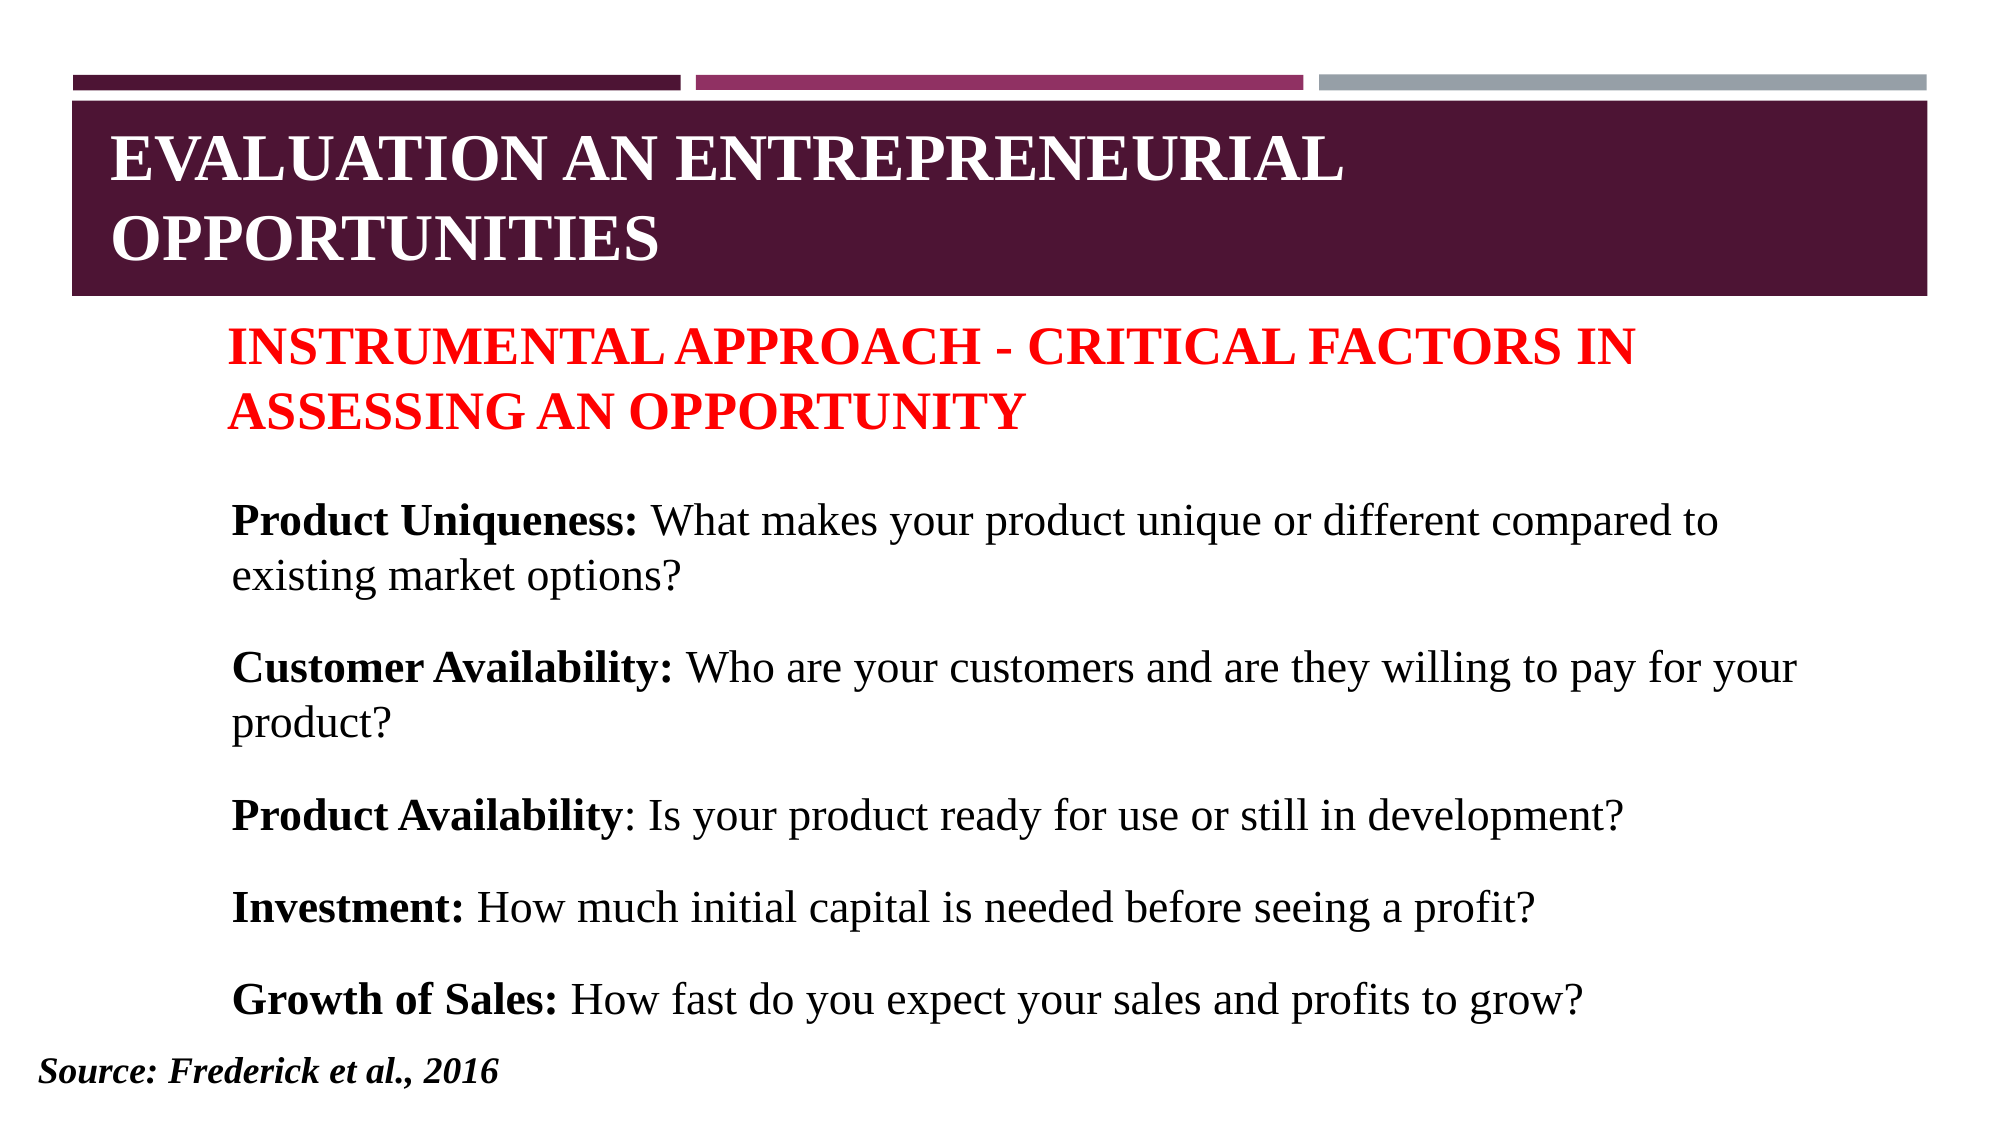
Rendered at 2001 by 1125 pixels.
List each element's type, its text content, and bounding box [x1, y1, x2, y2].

text_box INSTRUMENTAL APPROACH - CRITICAL FACTORS IN ASSESSING AN OPPORTUNITY [213, 295, 1862, 462]
text_box Source: Frederick et al., 2016 [22, 1038, 521, 1099]
title EVALUATION AN ENTREPRENEURIAL OPPORTUNITIES [95, 115, 1905, 282]
text_box Product Uniqueness: What makes your product unique or different compared to existing market options? Customer Availability: Who are your customers and are they willing to pay for your product? Product Availability: Is your product ready for use or still in development? Investment: How much initial capital is needed before seeing a profit? Growth of Sales: How fast do you expect your sales and profits to grow? [213, 474, 1820, 1106]
